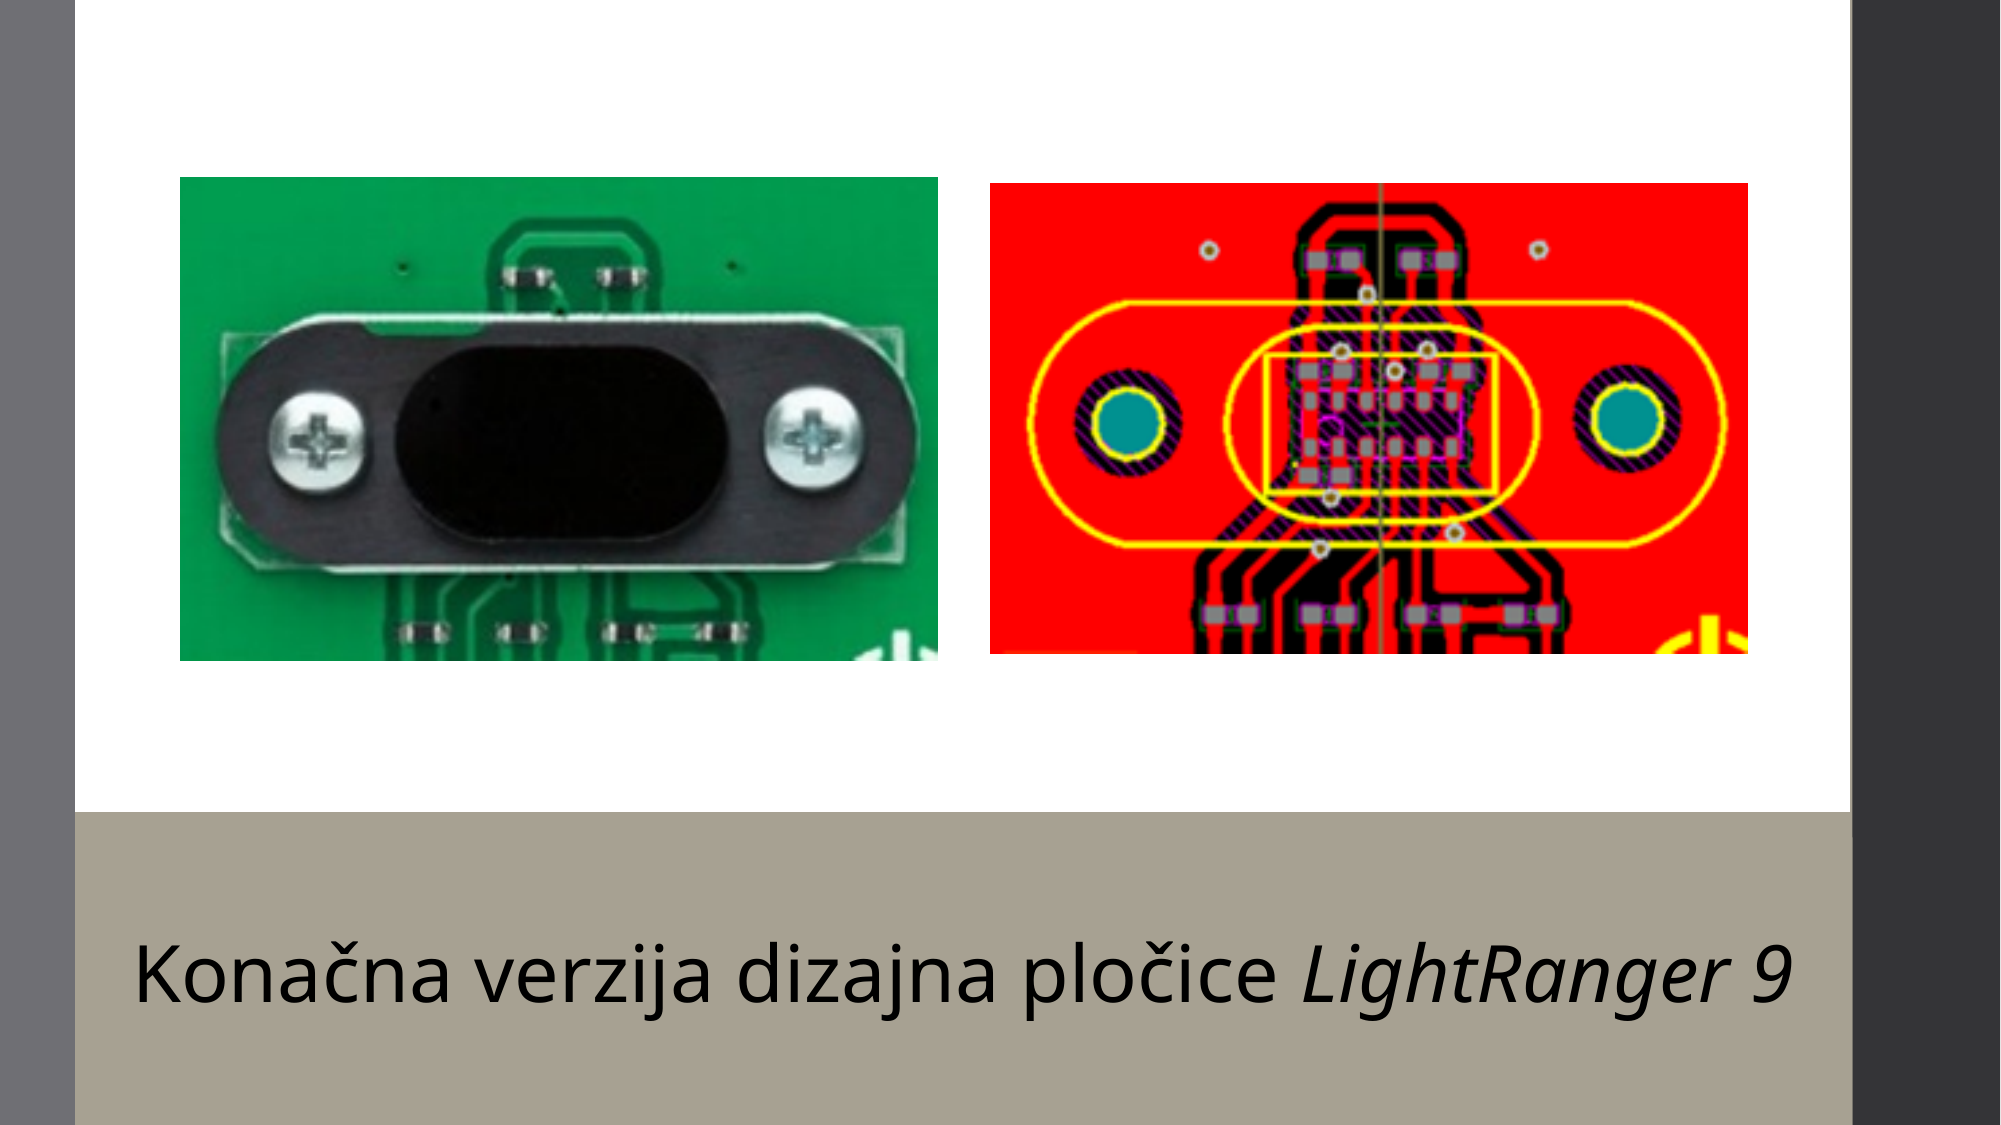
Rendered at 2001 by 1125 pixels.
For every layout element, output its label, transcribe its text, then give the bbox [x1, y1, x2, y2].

text_box [75, 0, 1850, 812]
text_box [0, 0, 75, 1125]
picture [989, 183, 1748, 655]
picture [179, 176, 938, 661]
title Konačna verzija dizajna pločice LightRanger 9 [117, 849, 1821, 1027]
text_box [75, 837, 1853, 1125]
